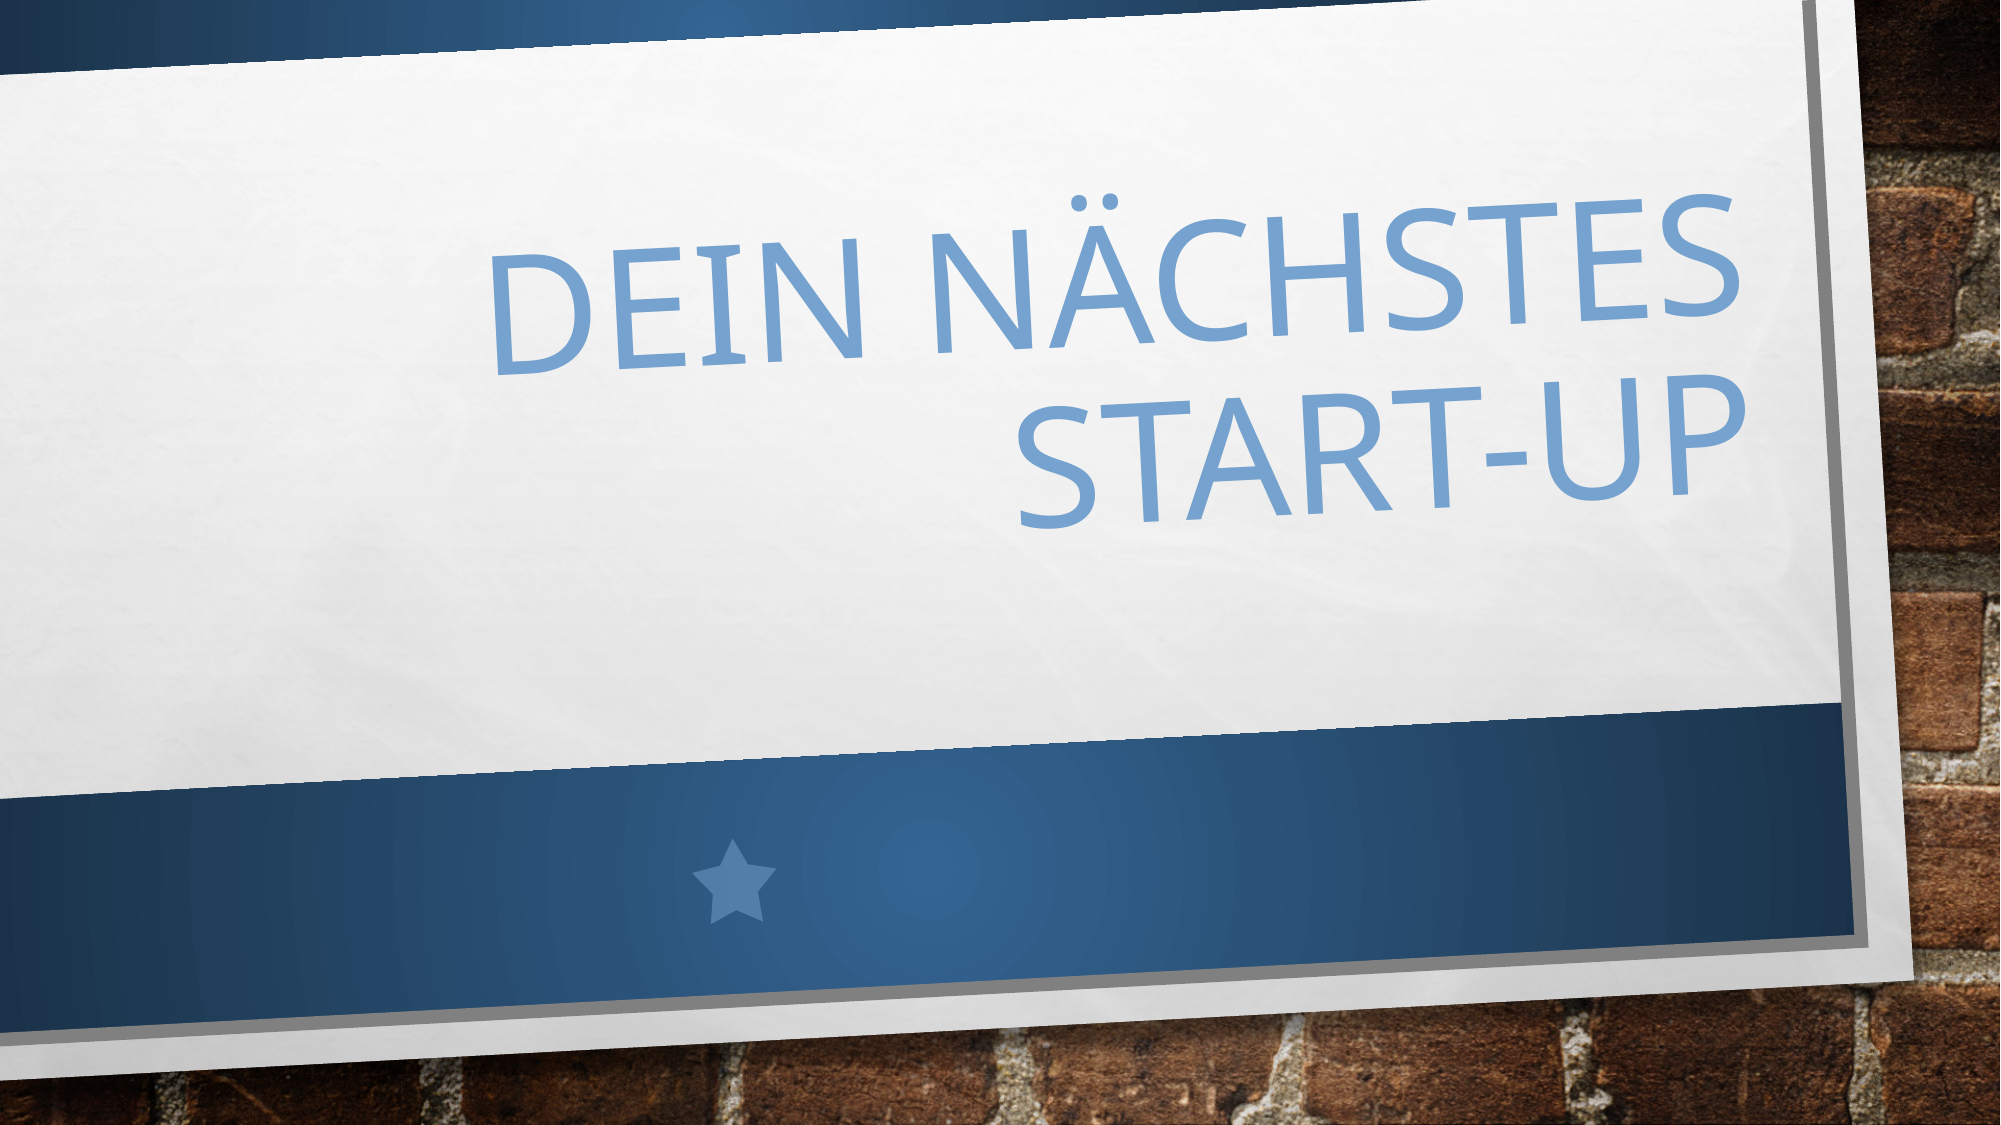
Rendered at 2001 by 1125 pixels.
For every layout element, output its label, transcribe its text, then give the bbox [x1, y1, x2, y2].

title Dein Nächstes start-up [0, 79, 1776, 626]
picture [0, 0, 2000, 1125]
